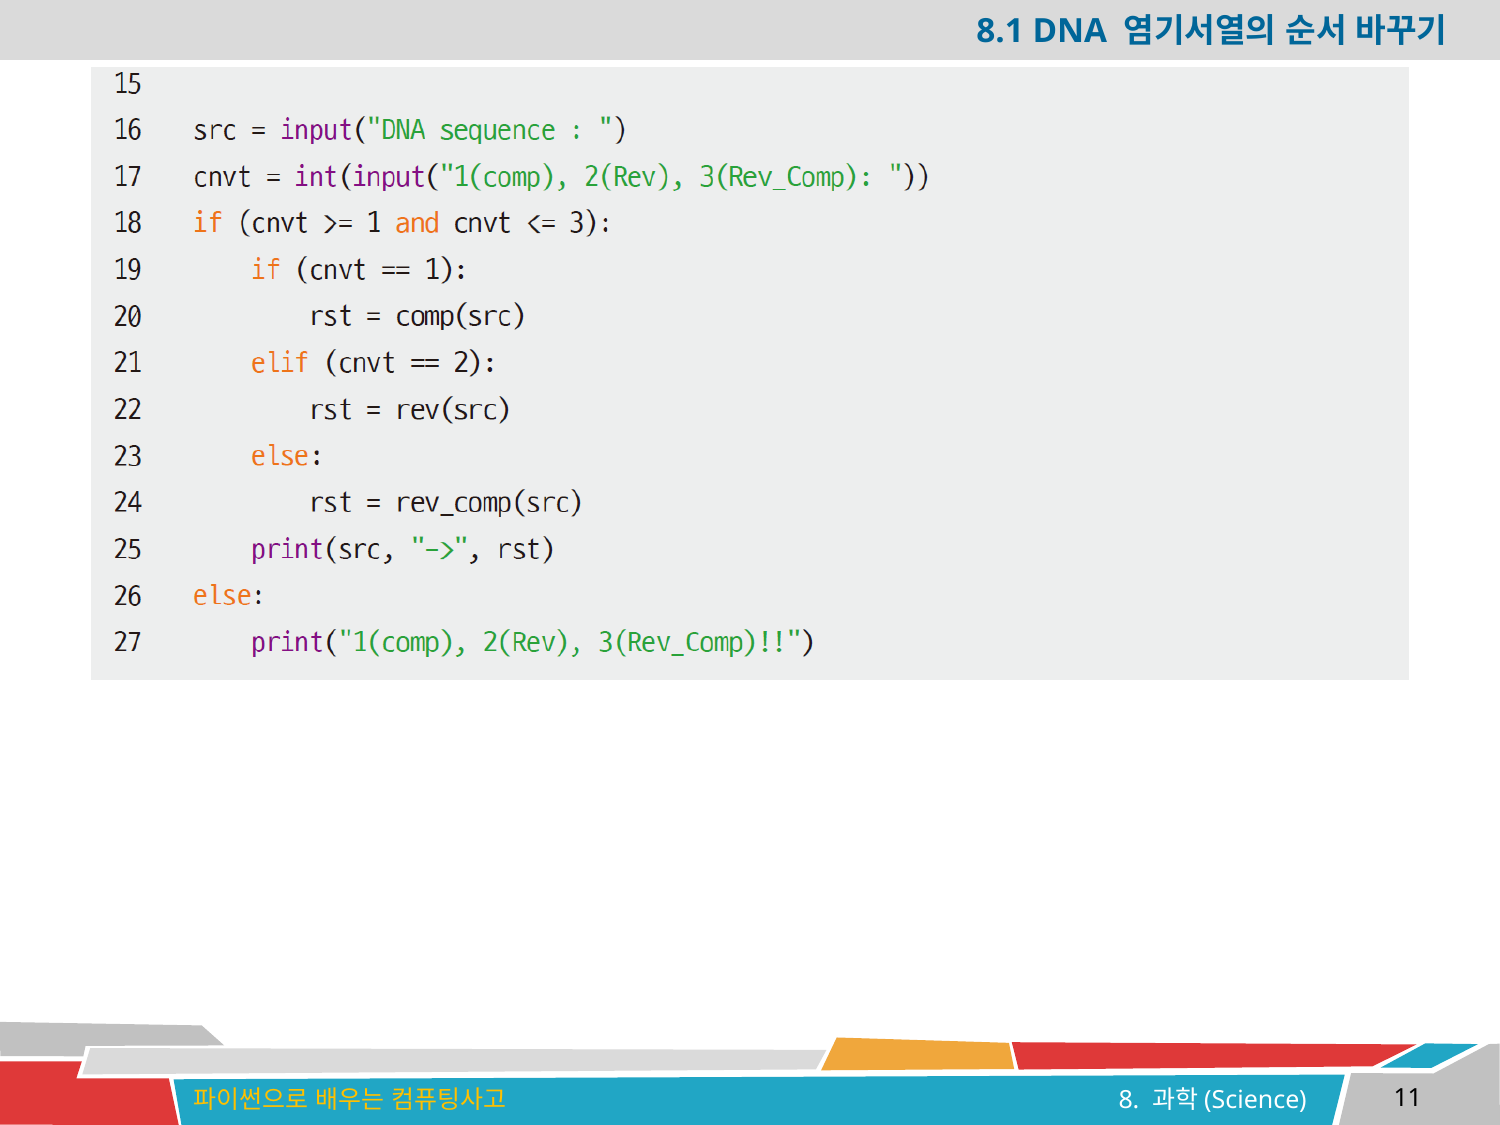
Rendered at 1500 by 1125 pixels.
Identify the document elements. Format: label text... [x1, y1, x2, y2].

picture [91, 67, 1409, 680]
slide_number 11 [1361, 1080, 1437, 1118]
title 8.1 DNA 염기서열의 순서 바꾸기 [75, 6, 1463, 52]
